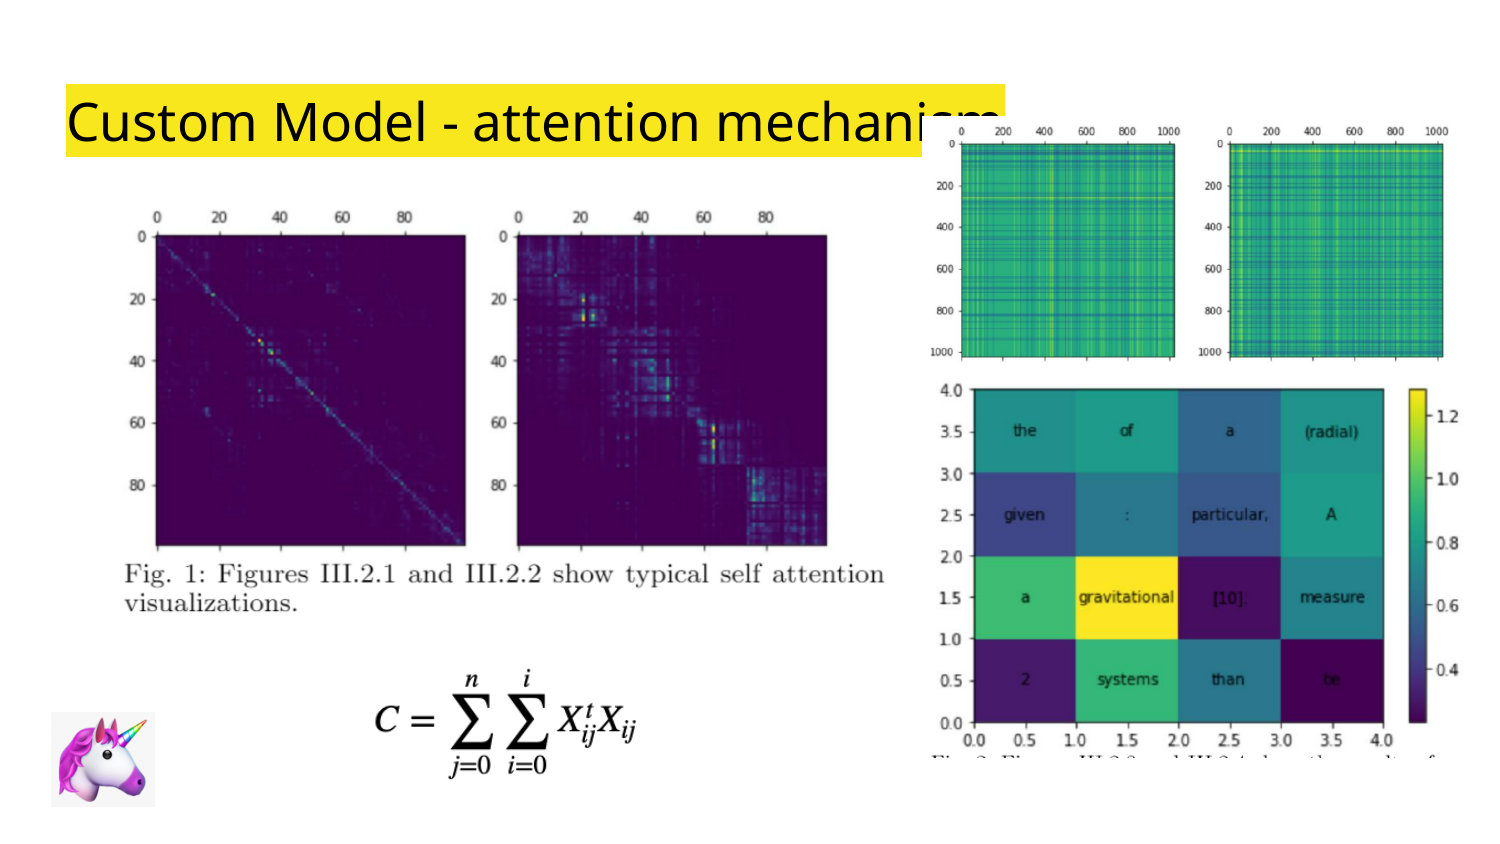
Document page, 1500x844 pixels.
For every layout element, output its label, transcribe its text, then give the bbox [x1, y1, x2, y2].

picture [110, 202, 896, 807]
title Custom Model - attention mechanism [51, 72, 1449, 167]
picture [921, 116, 1478, 759]
picture [50, 712, 155, 807]
